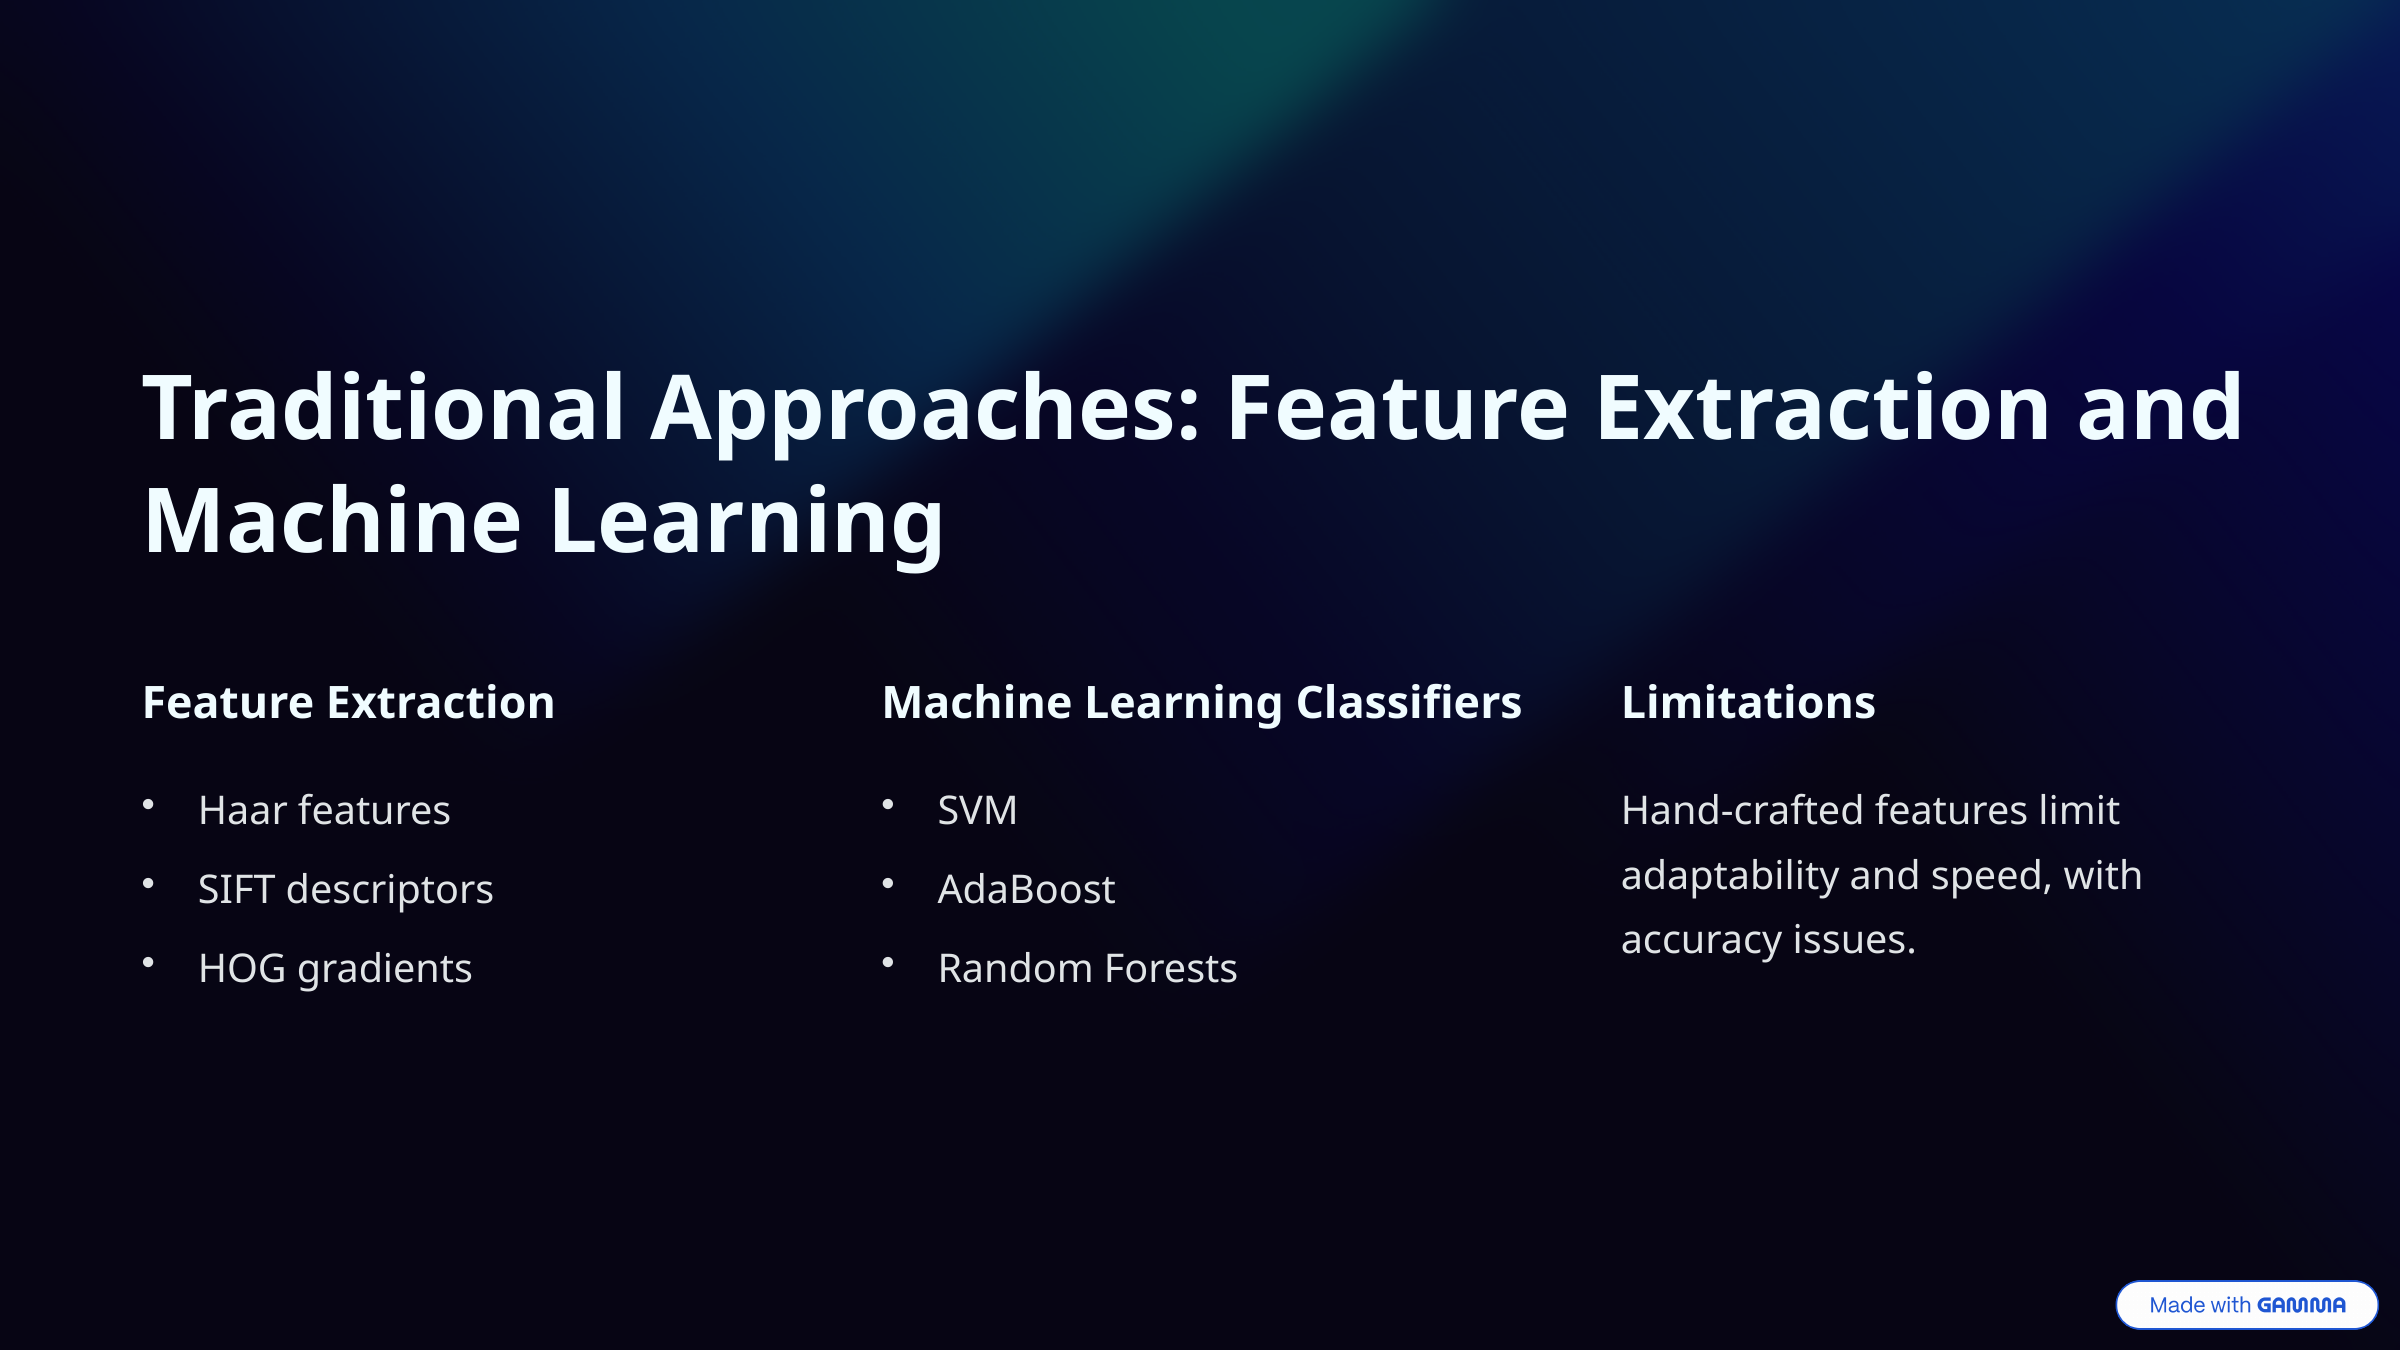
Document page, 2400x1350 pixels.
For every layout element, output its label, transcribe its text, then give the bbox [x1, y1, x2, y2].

text_box HOG gradients [141, 925, 782, 991]
text_box Machine Learning Classifiers [881, 671, 1495, 728]
text_box Hand-crafted features limit adaptability and speed, with accuracy issues. [1620, 767, 2261, 963]
text_box Haar features [141, 768, 782, 833]
text_box SVM [881, 768, 1521, 833]
text_box AdaBoost [881, 846, 1521, 912]
text_box Traditional Approaches: Feature Extraction and Machine Learning [141, 345, 2259, 570]
text_box Random Forests [881, 925, 1521, 991]
picture [2106, 1271, 2389, 1339]
text_box Feature Extraction [141, 671, 592, 728]
text_box Limitations [1620, 671, 2071, 728]
text_box SIFT descriptors [141, 846, 782, 912]
